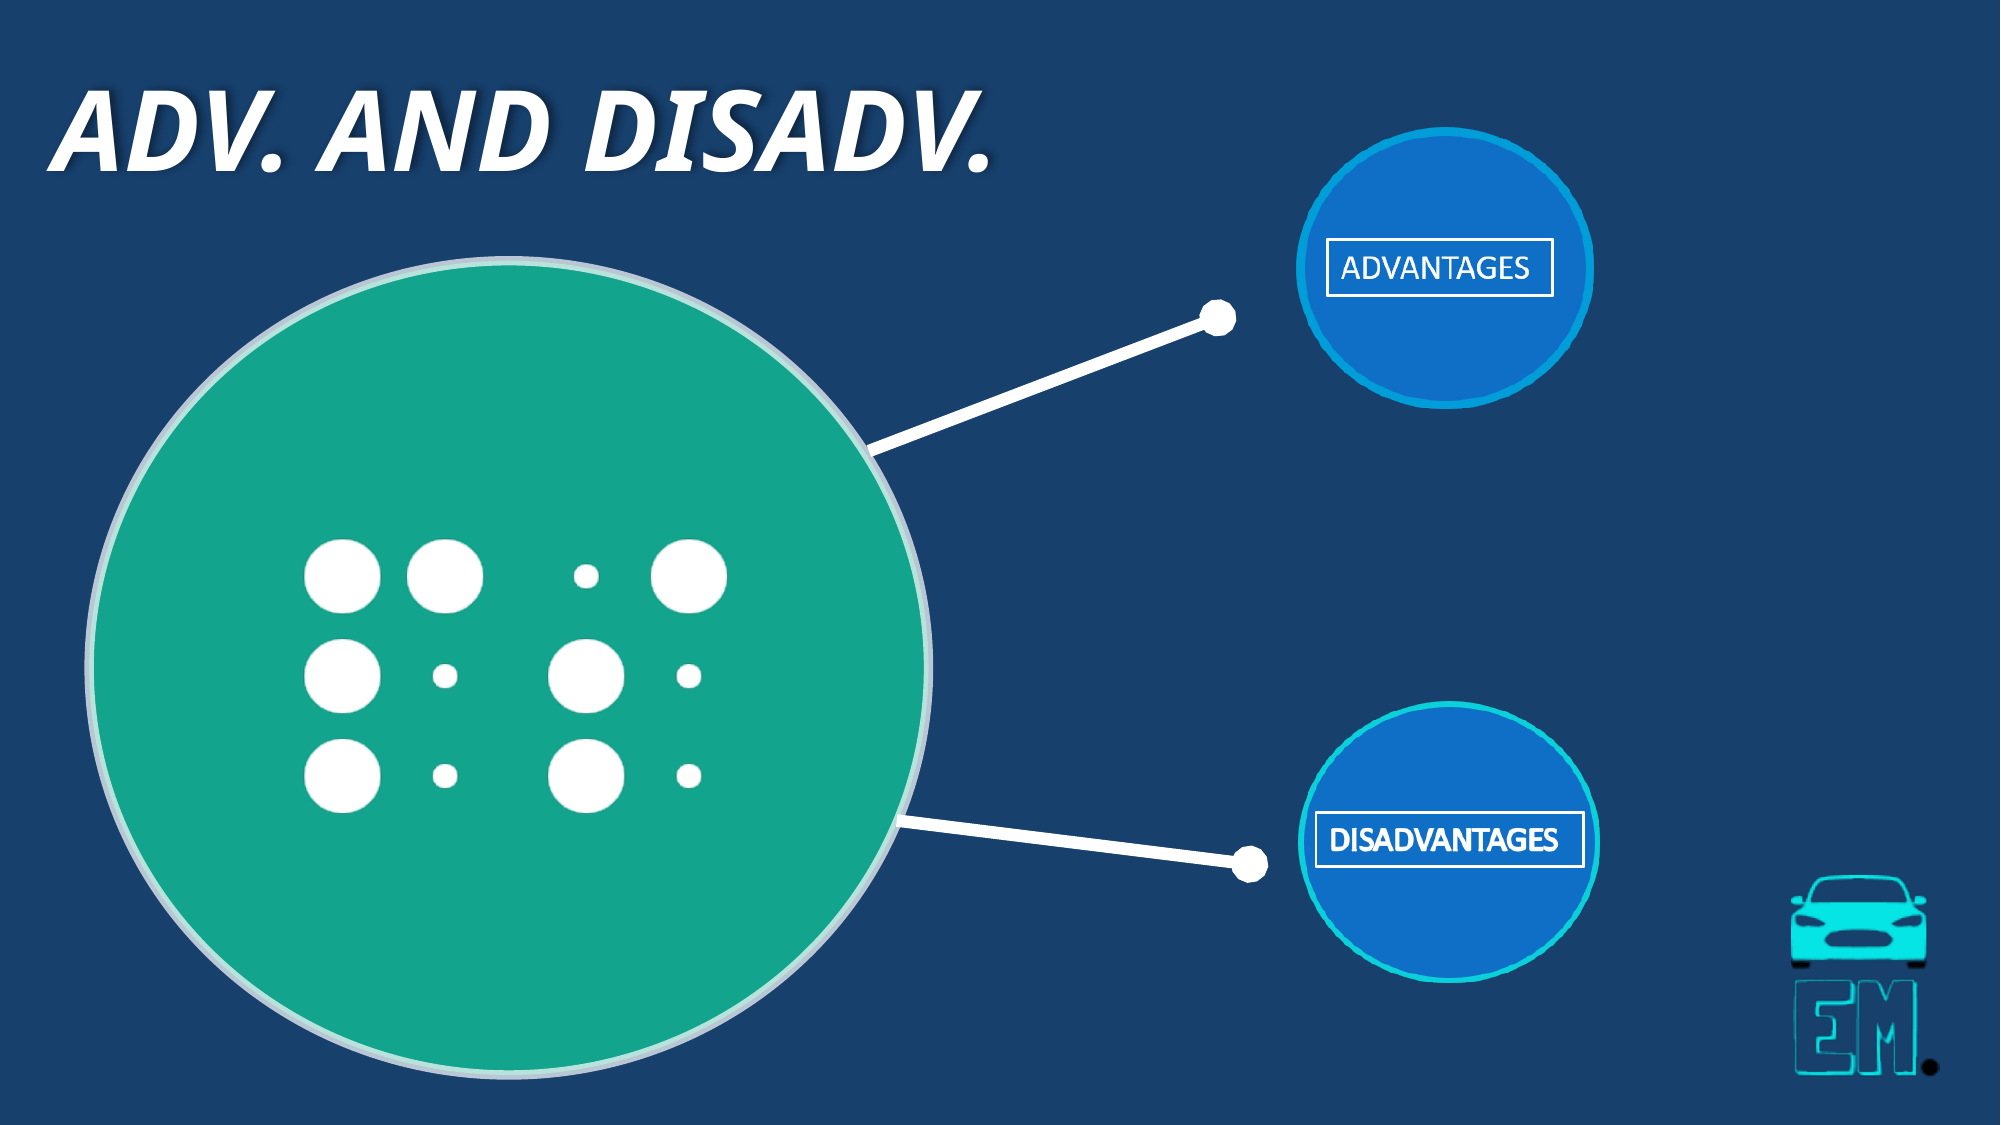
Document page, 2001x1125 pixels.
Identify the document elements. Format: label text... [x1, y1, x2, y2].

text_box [89, 260, 929, 1075]
picture [1473, 294, 1594, 409]
picture [1298, 701, 1600, 983]
text_box ADV. AND DISADV. [38, 51, 1034, 201]
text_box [896, 820, 1250, 865]
picture [1296, 127, 1425, 248]
picture [1466, 127, 1594, 243]
picture [1791, 875, 1940, 1091]
picture [1306, 137, 1585, 400]
picture [1296, 289, 1418, 409]
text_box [868, 317, 1218, 451]
